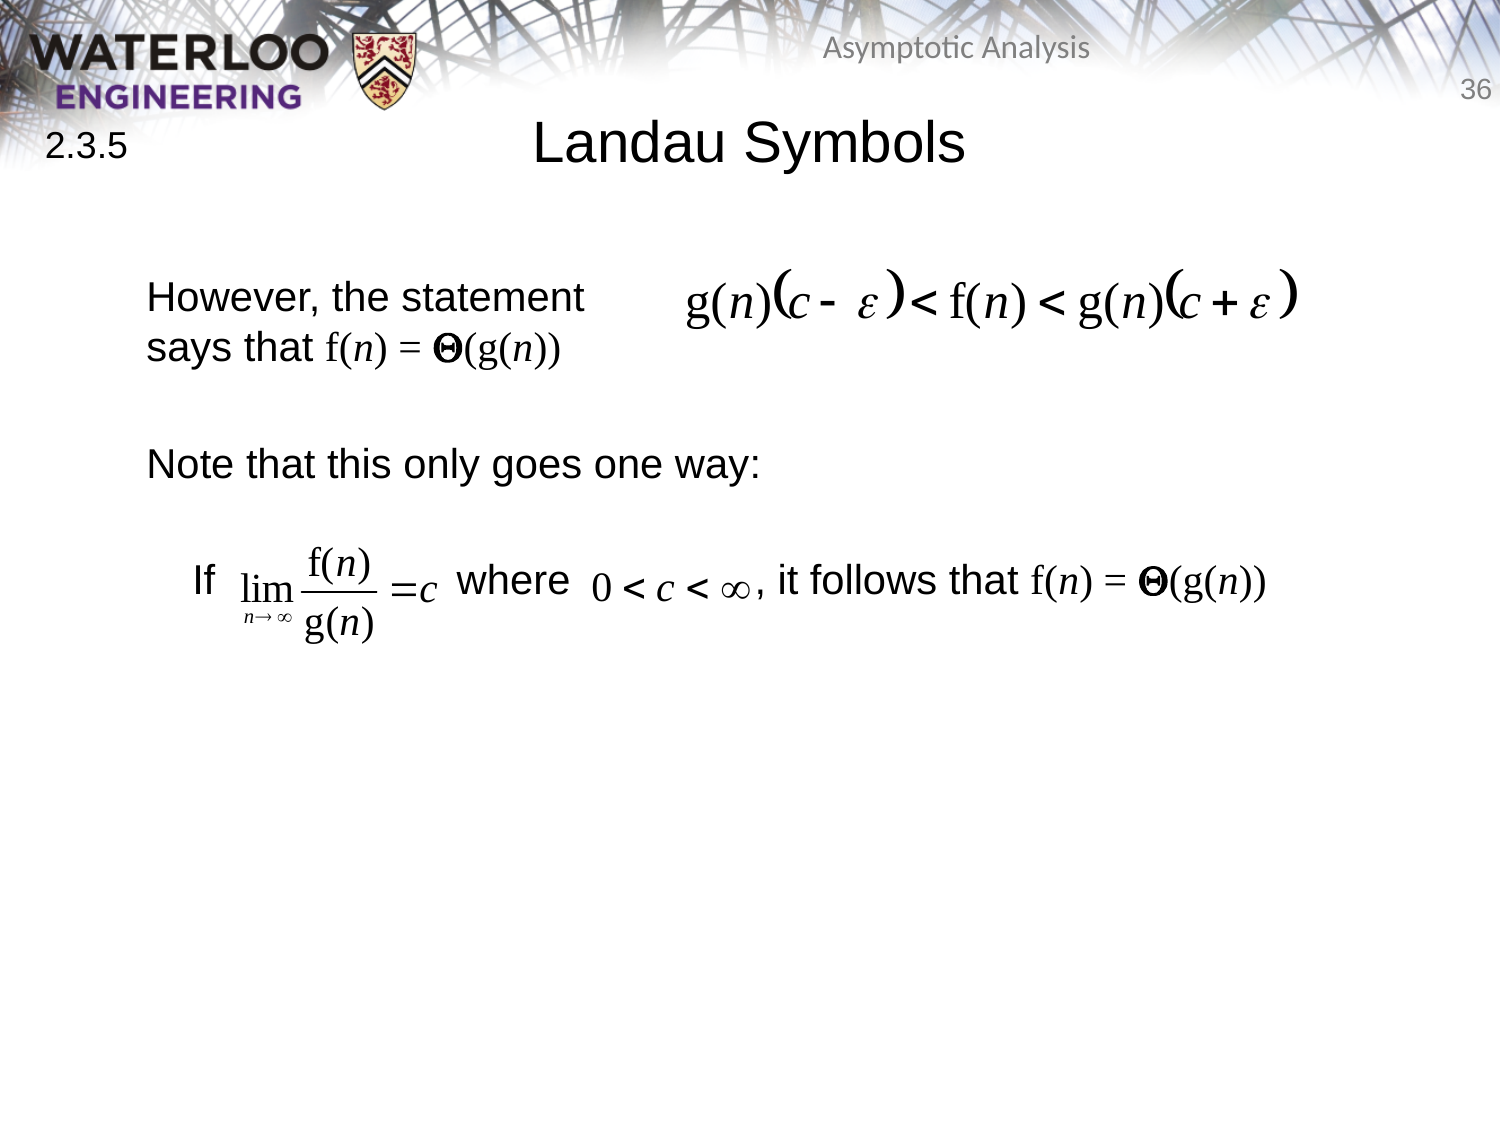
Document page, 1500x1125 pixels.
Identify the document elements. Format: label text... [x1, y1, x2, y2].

list However, the statement says that f(n) = Q(g(n)) Note that this only goes one way: If where , it follows that f(n) = Q(g(n)) [74, 262, 1426, 1006]
title Landau Symbols [74, 44, 1426, 233]
picture [0, 0, 1500, 1125]
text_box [677, 266, 1301, 340]
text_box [585, 562, 758, 612]
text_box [234, 536, 446, 652]
text_box 2.3.5 [30, 113, 144, 174]
